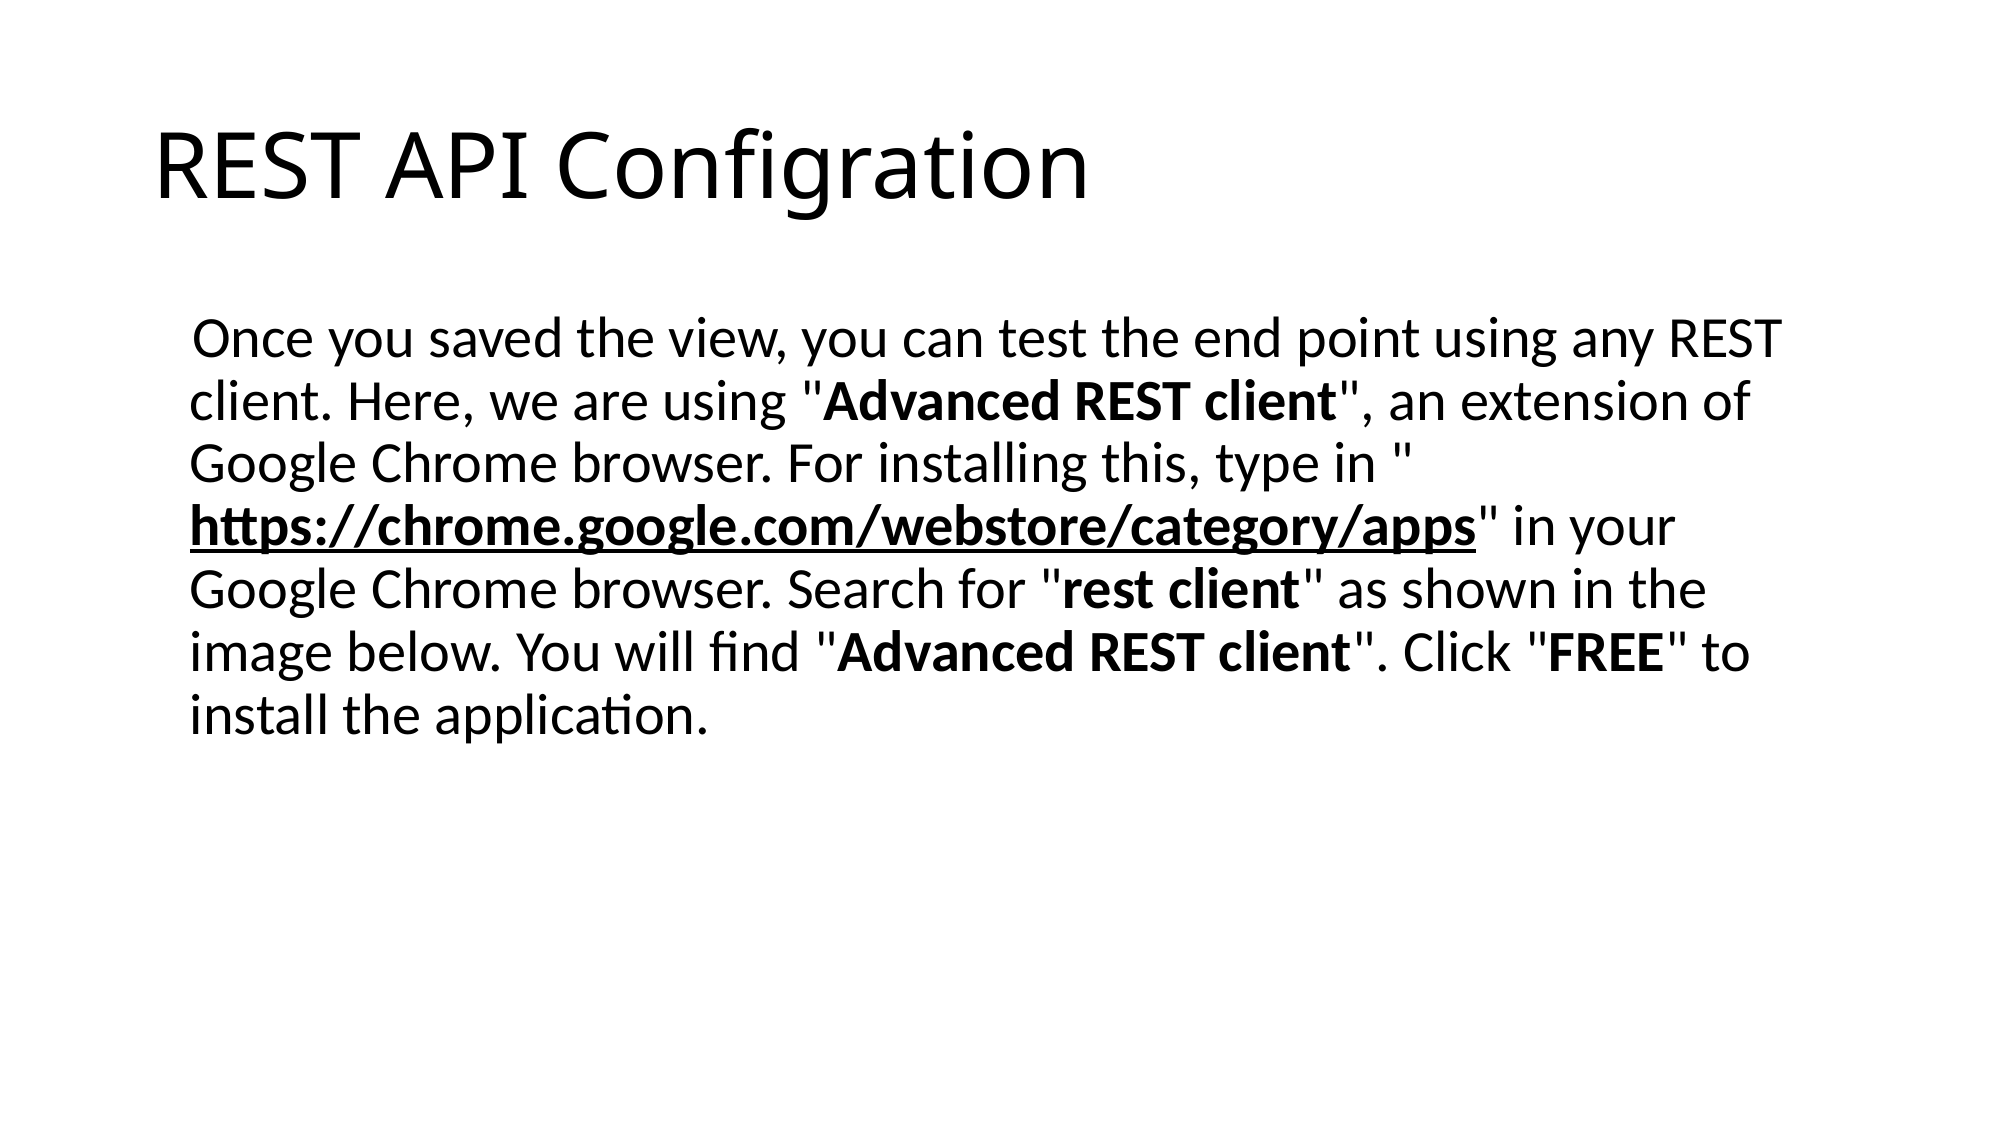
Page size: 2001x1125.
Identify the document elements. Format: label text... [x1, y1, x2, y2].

title REST API Configration [137, 59, 1863, 278]
list Once you saved the view, you can test the end point using any REST client. Here, we are using "Advanced REST client", an extension of Google Chrome browser. For installing this, type in "https://chrome.google.com/webstore/category/apps" in your Google Chrome browser. Search for "rest client" as shown in the image below. You will find "Advanced REST client". Click "FREE" to install the application. [137, 299, 1863, 1014]
